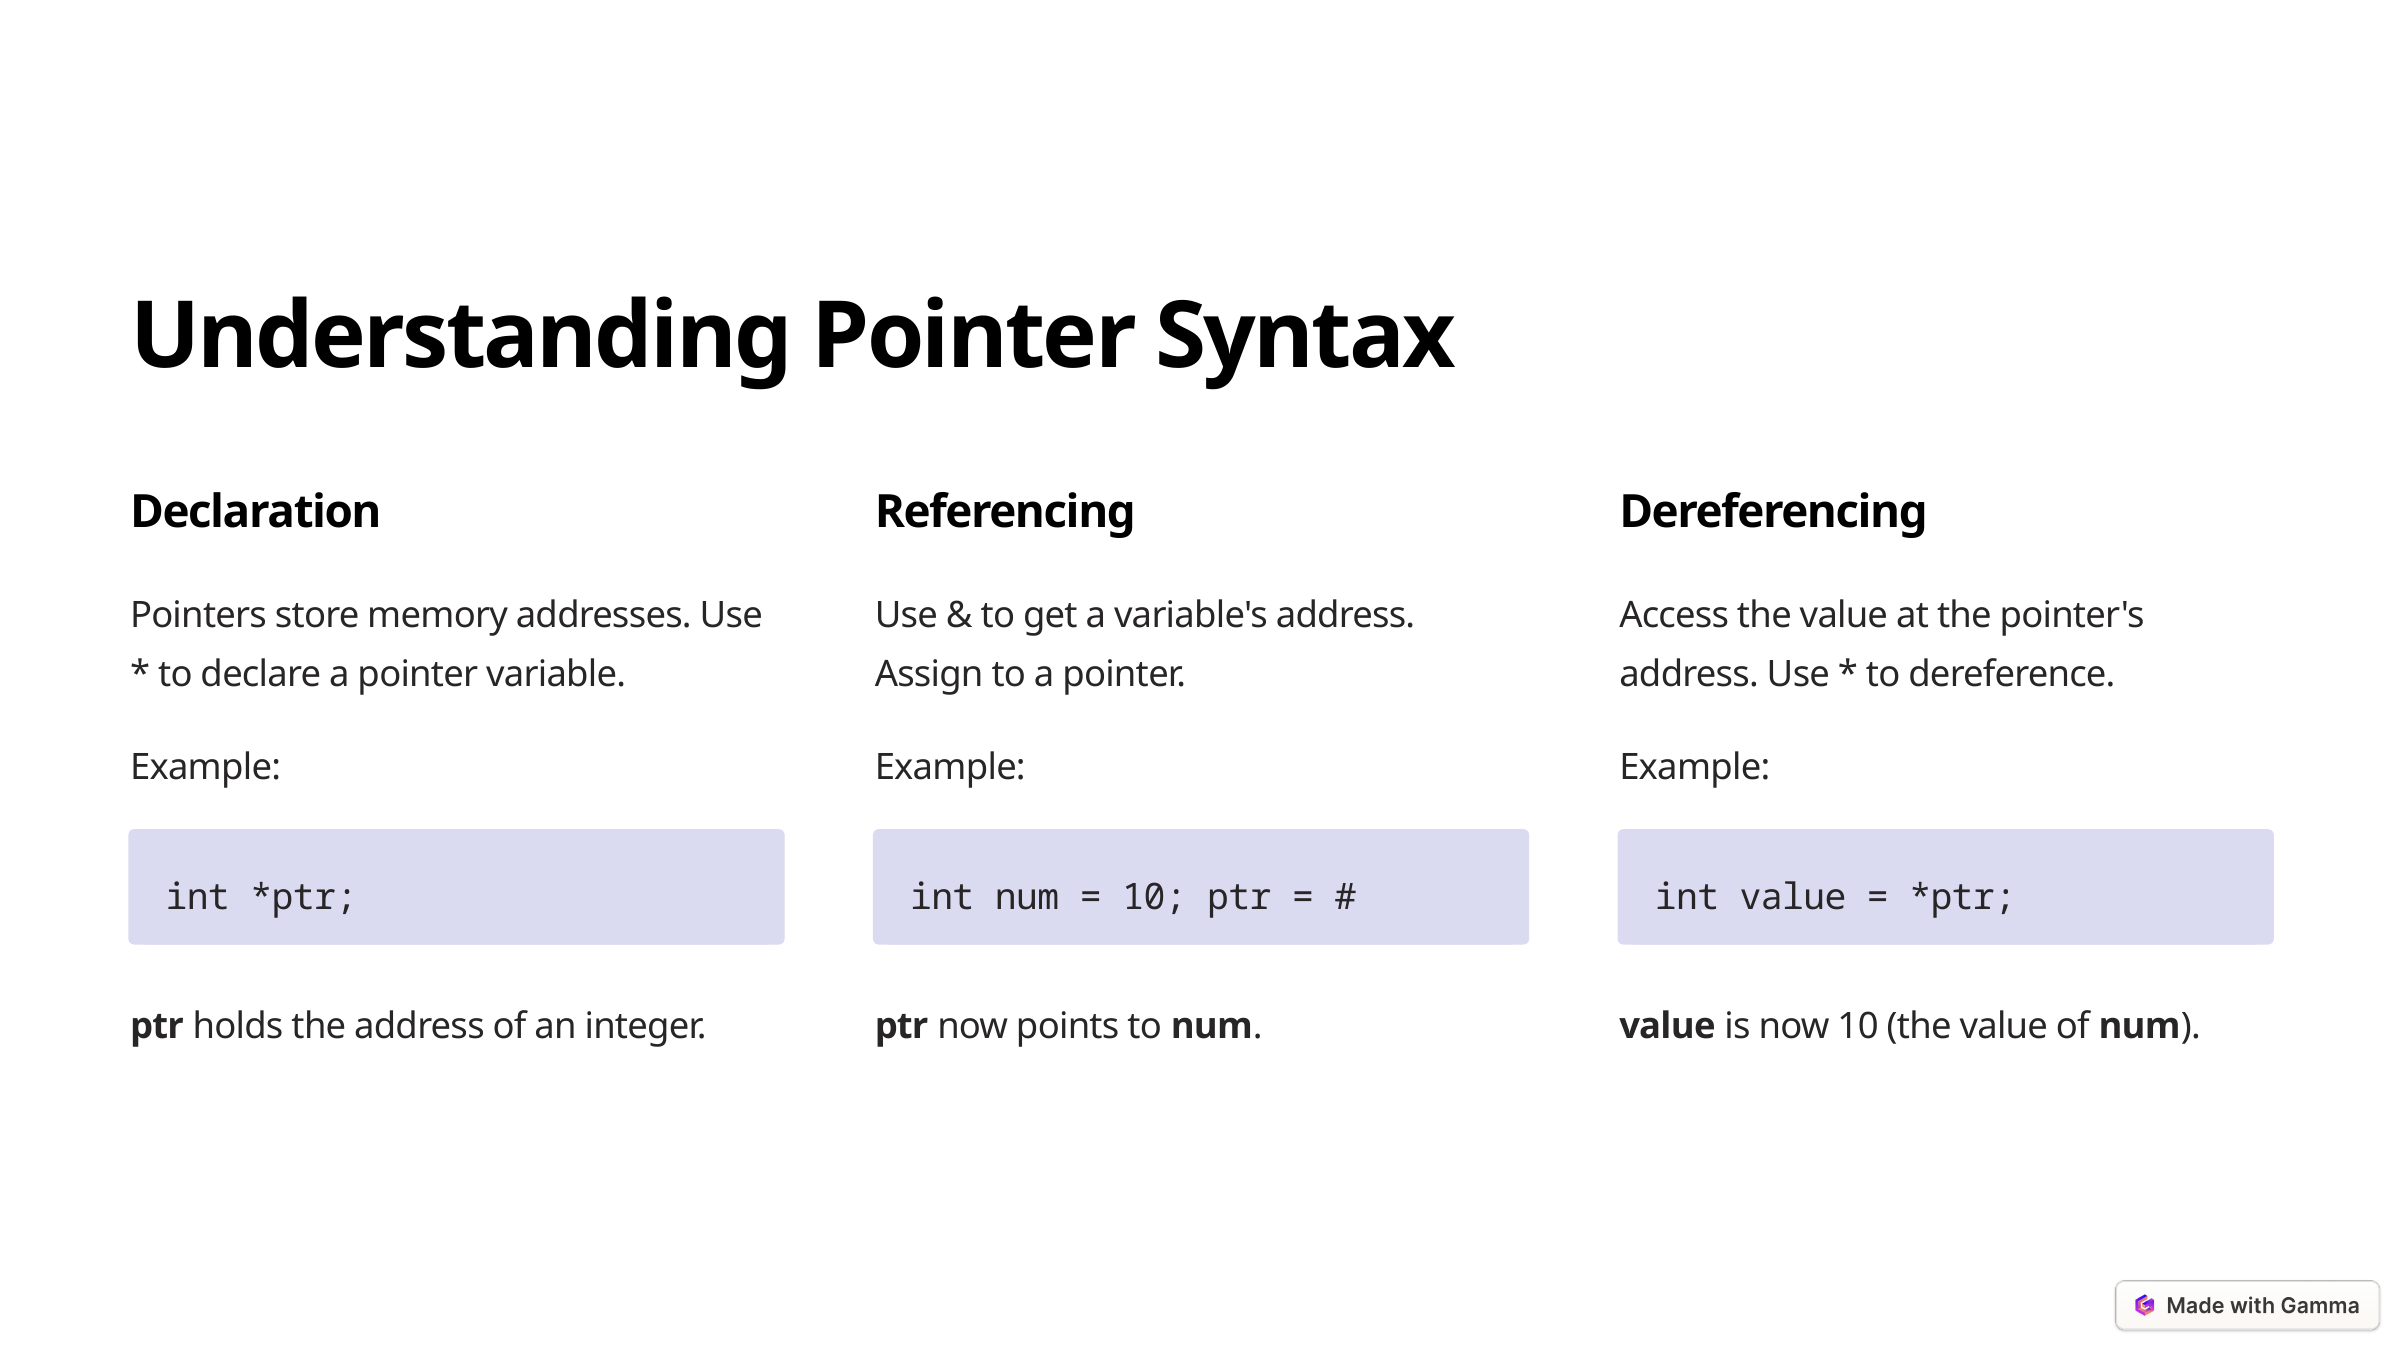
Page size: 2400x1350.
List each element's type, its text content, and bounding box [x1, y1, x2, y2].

text_box [872, 829, 1530, 945]
text_box Example: [1619, 727, 2272, 788]
text_box int *ptr; [165, 857, 748, 917]
text_box Dereferencing [1619, 479, 2085, 538]
text_box [128, 829, 785, 945]
text_box value is now 10 (the value of num). [1619, 986, 2272, 1046]
text_box ptr now points to num. [874, 986, 1528, 1046]
text_box int num = 10; ptr = # [910, 857, 1492, 917]
text_box int value = *ptr; [1654, 857, 2237, 917]
text_box [1617, 829, 2274, 945]
text_box Use & to get a variable's address. Assign to a pointer. [874, 575, 1528, 695]
text_box Declaration [130, 479, 596, 538]
text_box Understanding Pointer Syntax [130, 270, 1417, 387]
picture [2106, 1271, 2389, 1339]
text_box Example: [874, 727, 1528, 788]
text_box Referencing [874, 479, 1340, 538]
text_box Pointers store memory addresses. Use * to declare a pointer variable. [130, 575, 783, 695]
text_box ptr holds the address of an integer. [130, 986, 783, 1046]
text_box Access the value at the pointer's address. Use * to dereference. [1619, 575, 2272, 695]
text_box Example: [130, 727, 783, 788]
